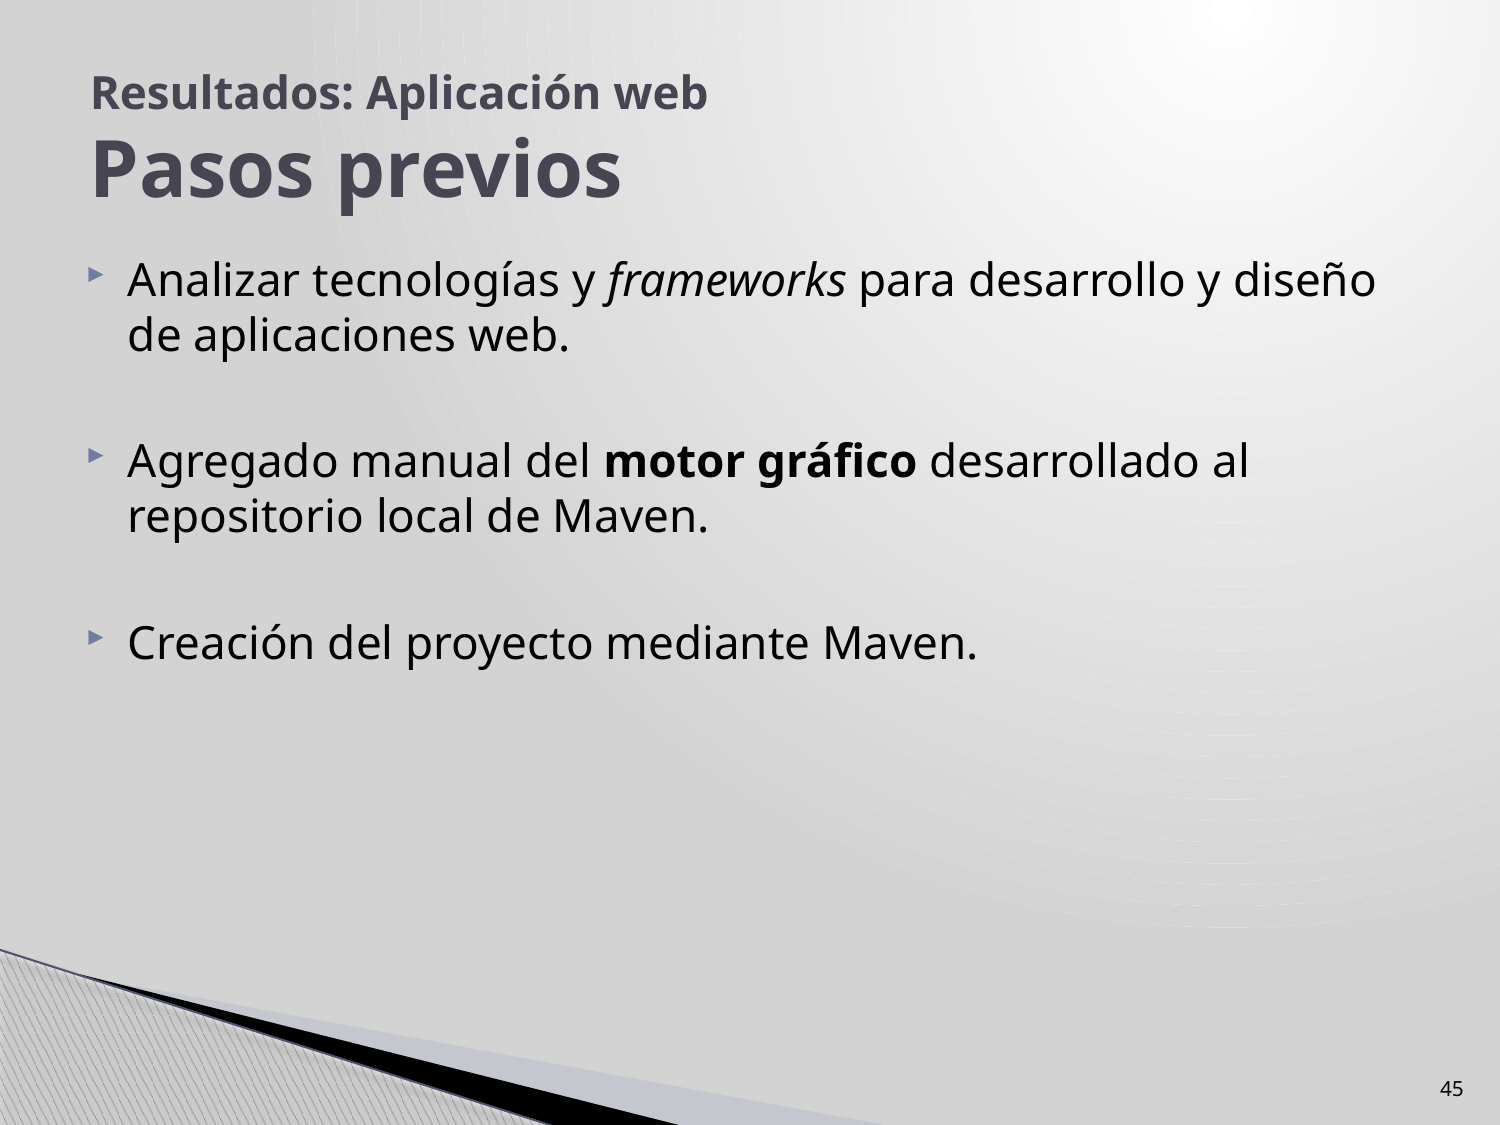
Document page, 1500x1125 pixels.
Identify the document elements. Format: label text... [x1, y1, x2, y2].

list Analizar tecnologías y frameworks para desarrollo y diseño de aplicaciones web. Agregado manual del motor gráfico desarrollado al repositorio local de Maven. Creación del proyecto mediante Maven. [53, 243, 1447, 986]
slide_number 45 [1418, 1051, 1479, 1112]
title Resultados: Aplicación web Pasos previos [75, 45, 1425, 233]
